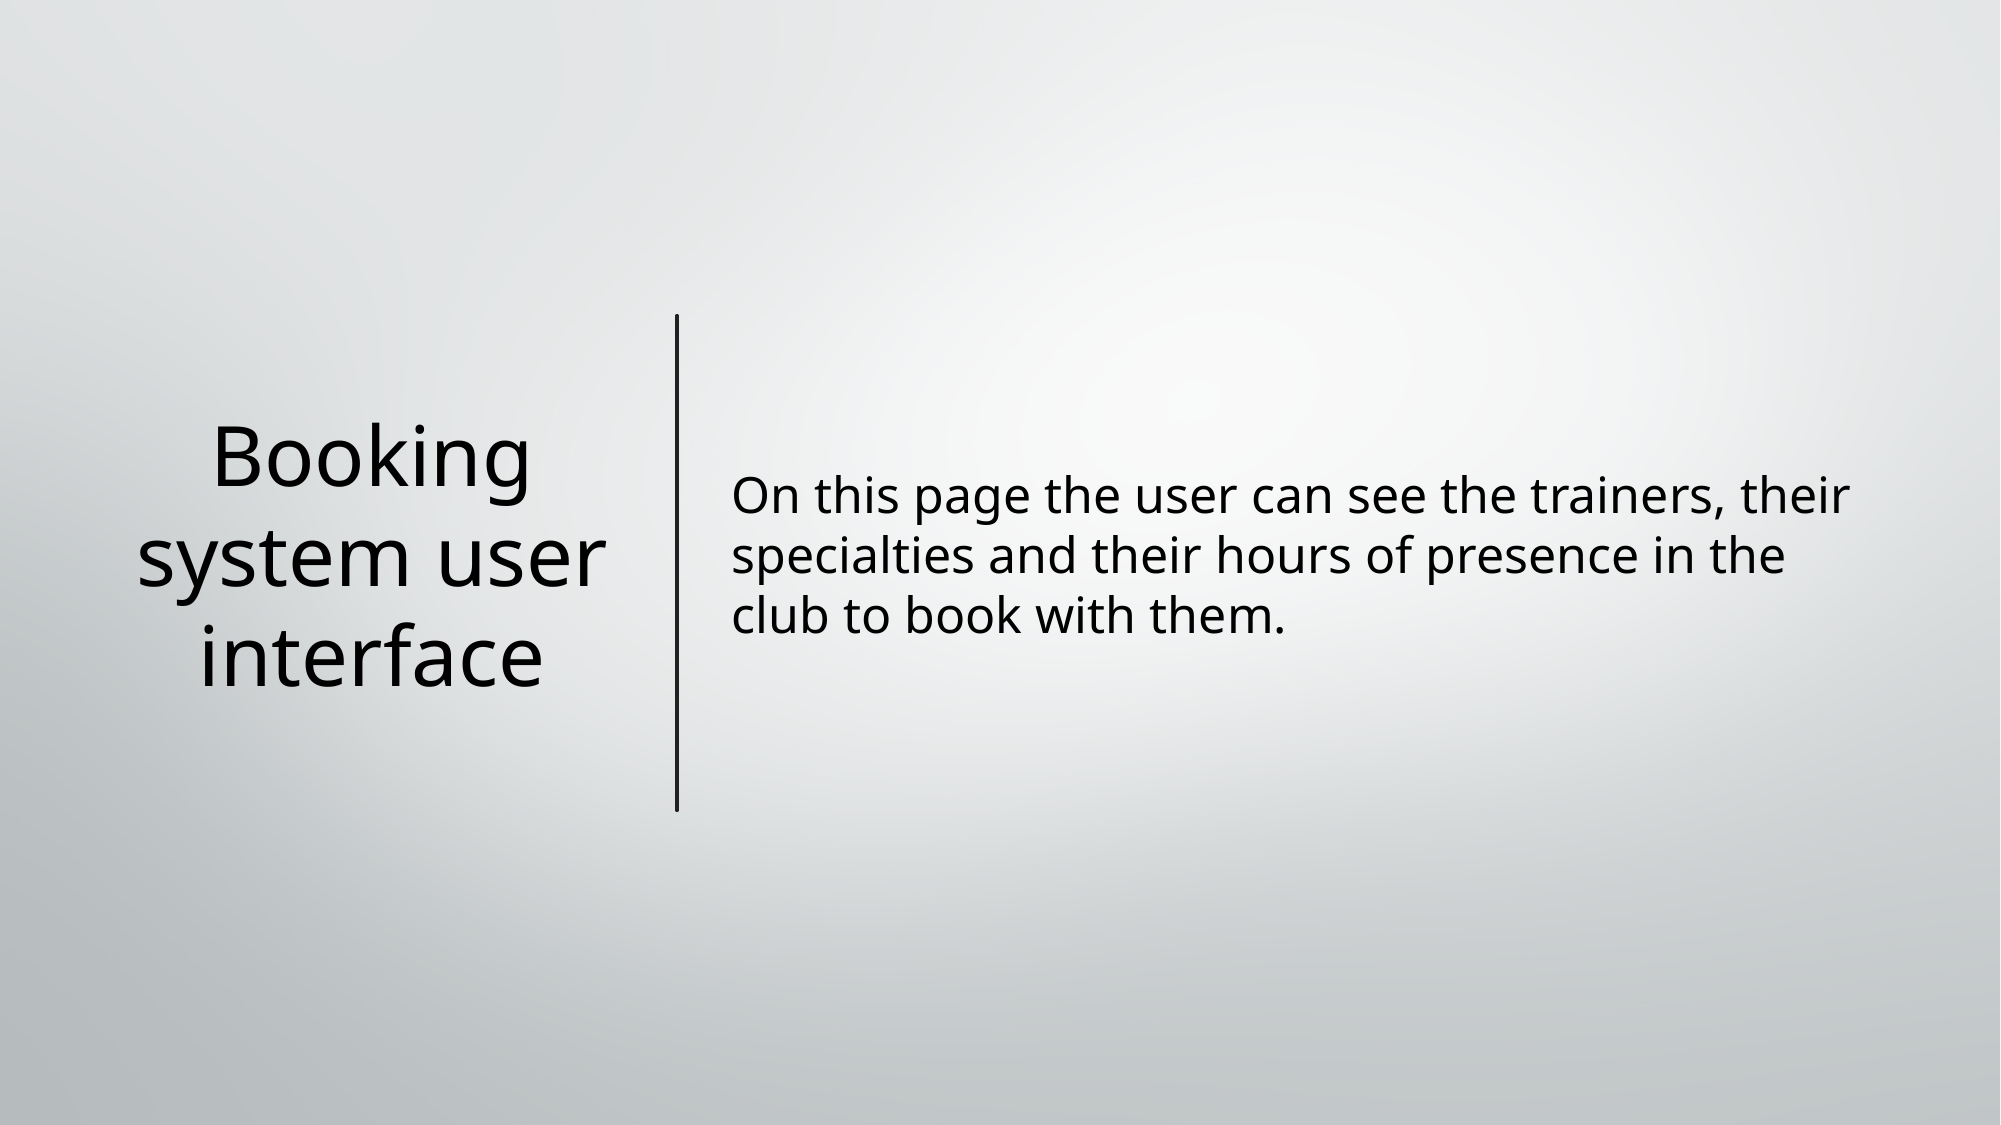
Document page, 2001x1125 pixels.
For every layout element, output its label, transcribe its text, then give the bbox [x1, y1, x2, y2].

title Booking system user interface [112, 125, 633, 981]
text_box [0, 0, 2000, 1125]
list On this page the user can see the trainers, their specialties and their hours of presence in the club to book with them. [716, 125, 1880, 981]
